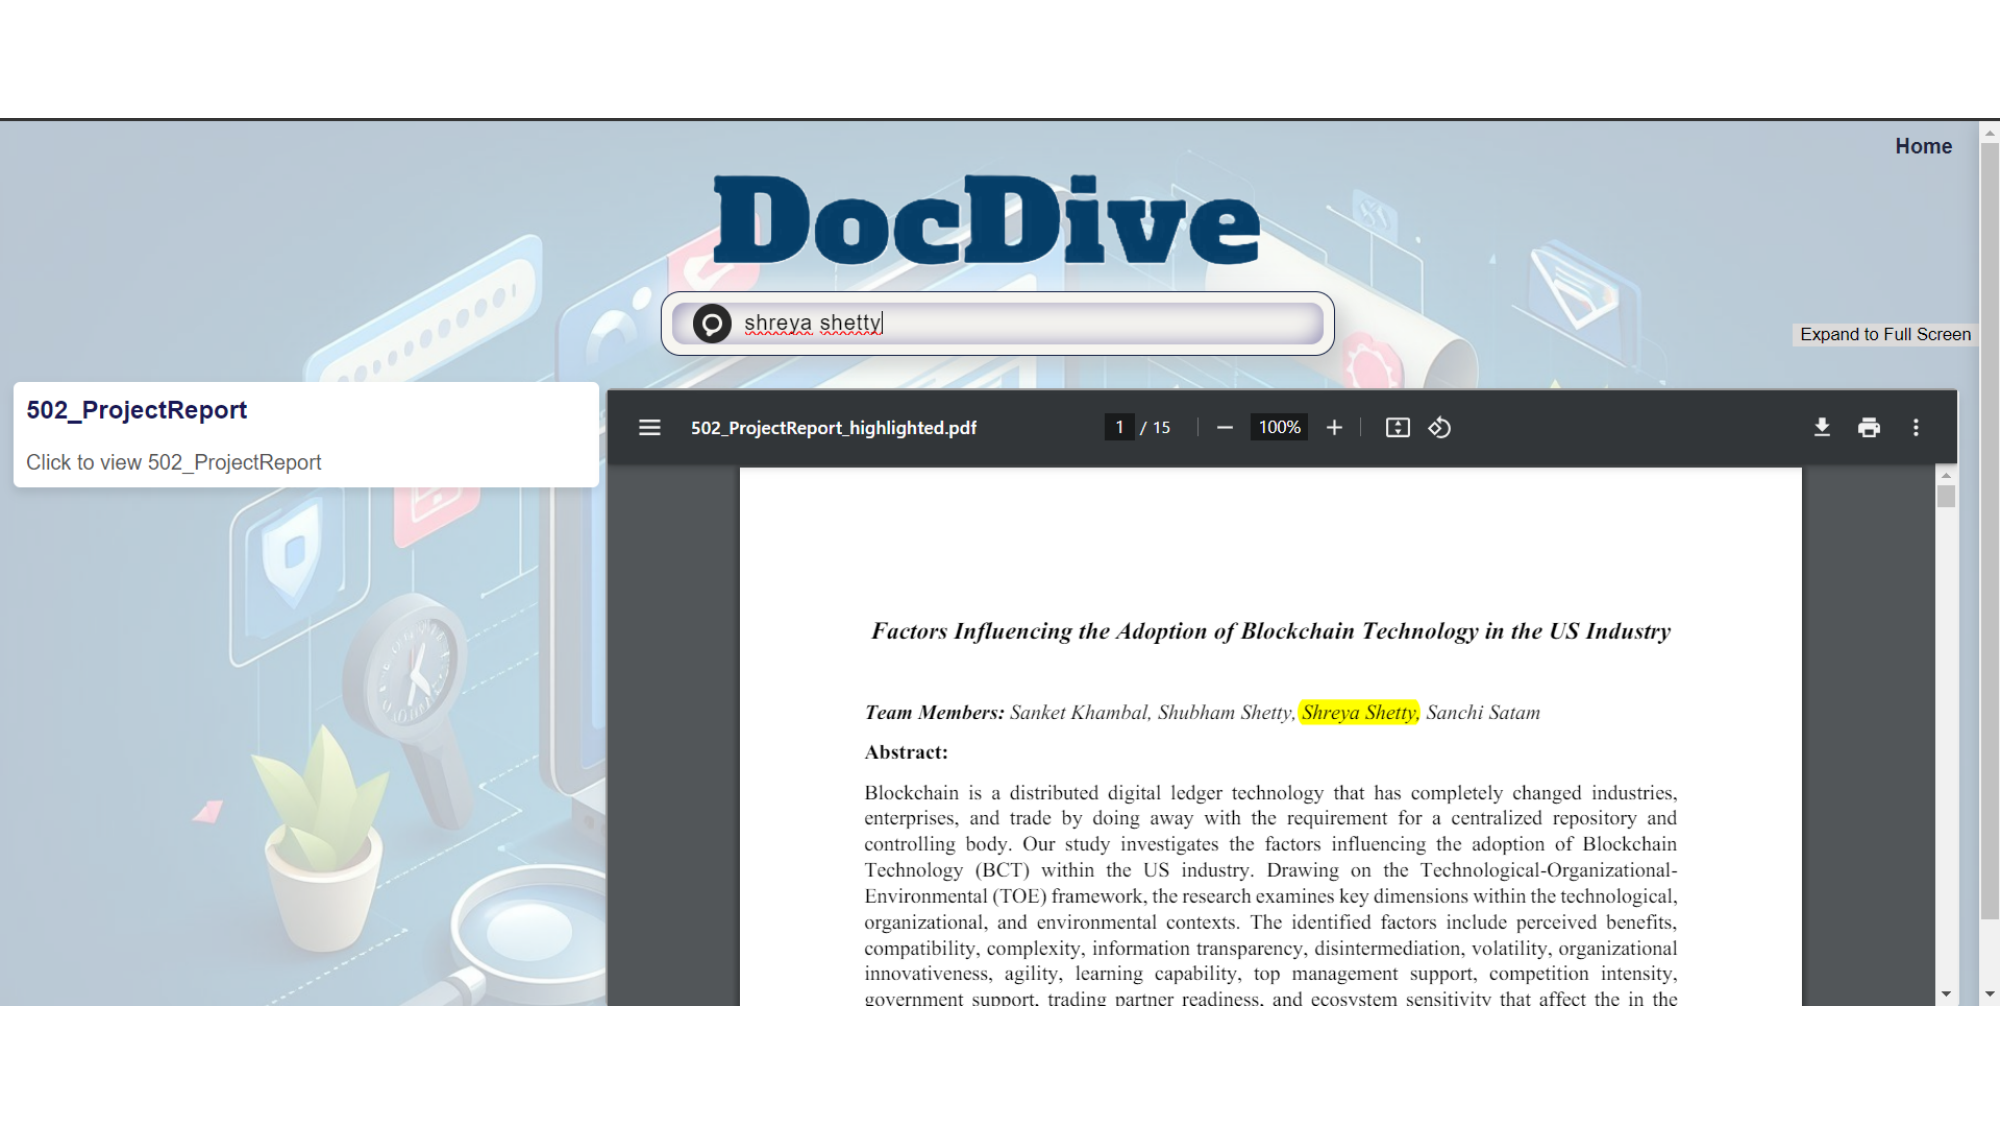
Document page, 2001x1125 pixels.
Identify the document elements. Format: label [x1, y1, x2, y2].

picture [0, 118, 2000, 1006]
